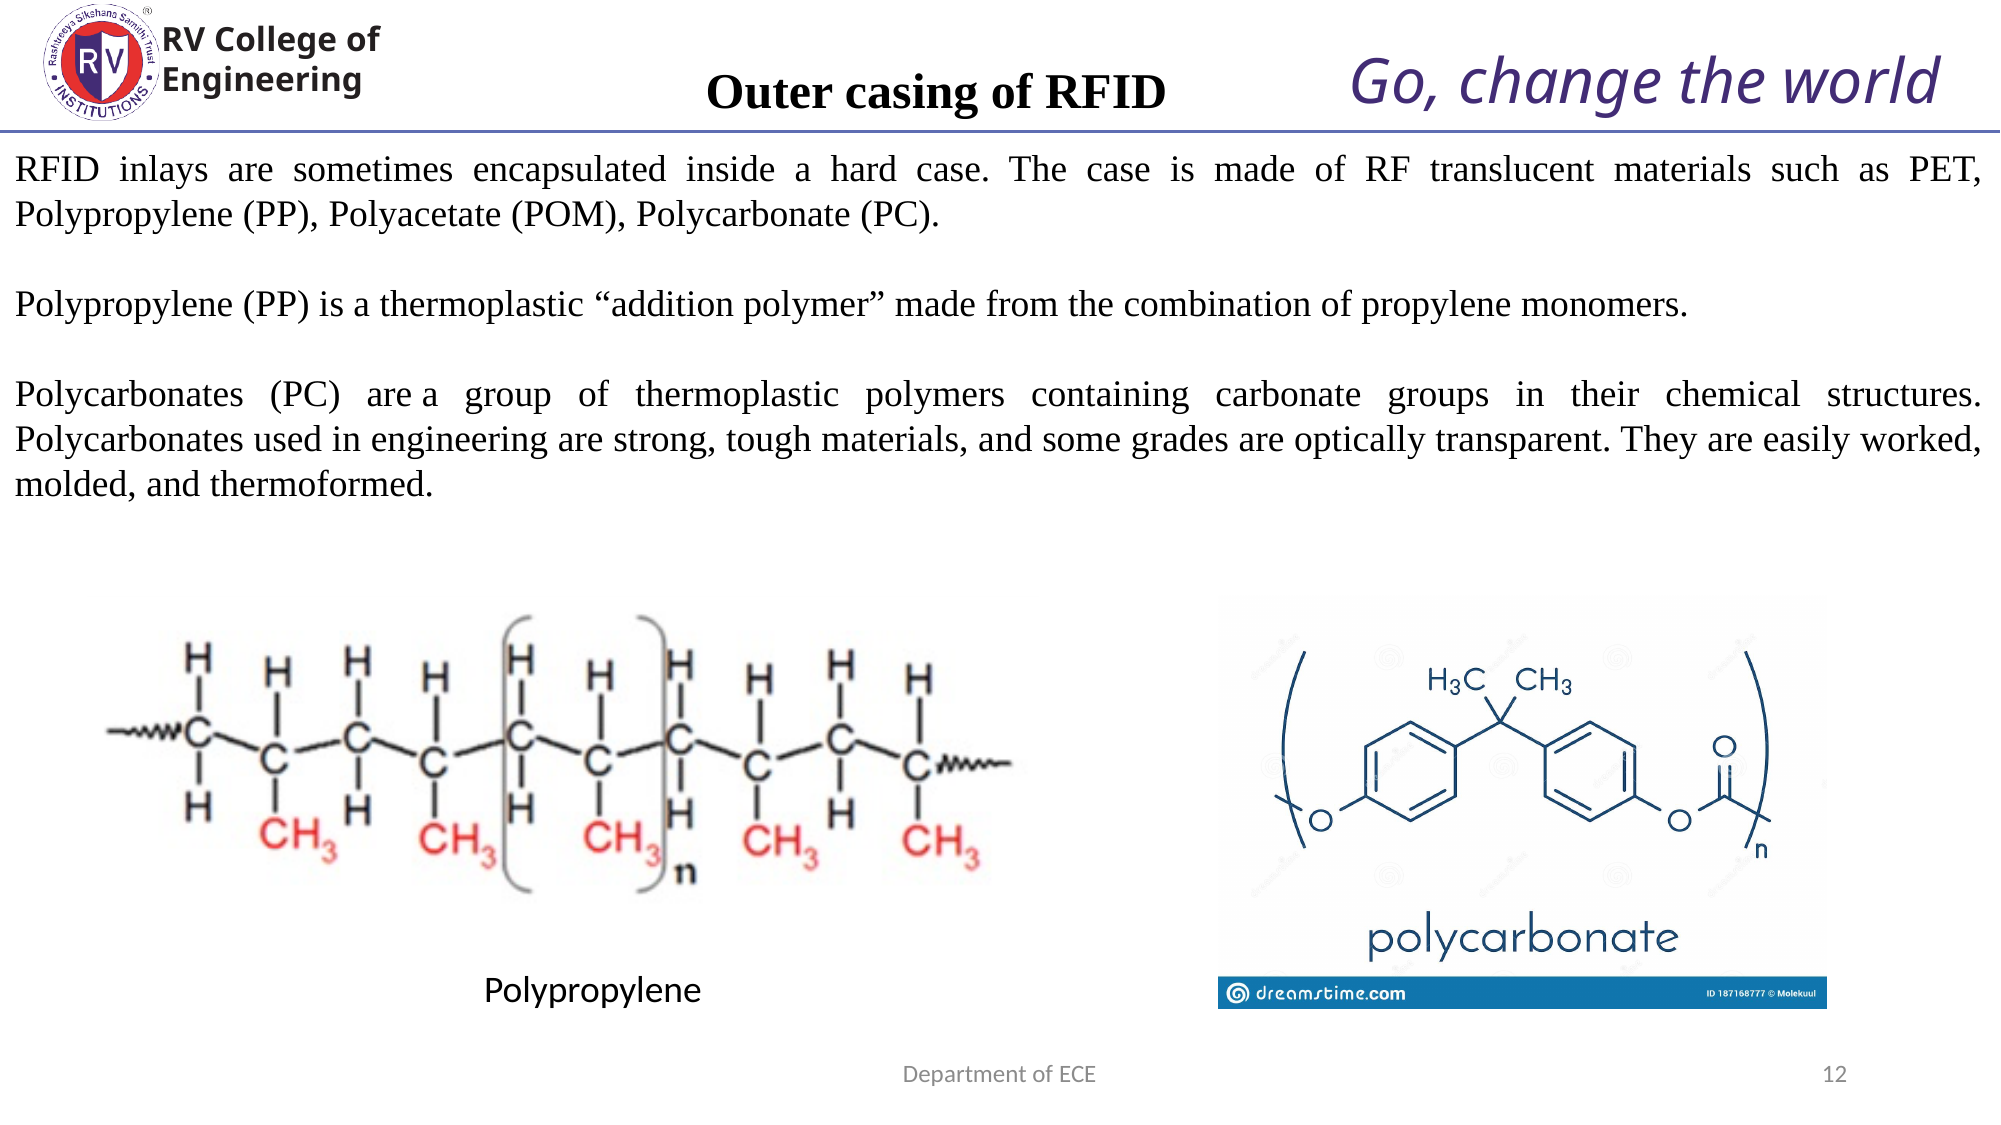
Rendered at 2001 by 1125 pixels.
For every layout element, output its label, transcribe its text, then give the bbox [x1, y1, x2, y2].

text_box RFID inlays are sometimes encapsulated inside a hard case. The case is made of RF translucent materials such as PET, Polypropylene (PP), Polyacetate (POM), Polycarbonate (PC). Polypropylene (PP) is a thermoplastic “addition polymer” made from the combination of propylene monomers. Polycarbonates (PC) are a group of thermoplastic polymers containing carbonate groups in their chemical structures. Polycarbonates used in engineering are strong, tough materials, and some grades are optically transparent. They are easily worked, molded, and thermoformed. [0, 136, 2000, 557]
footer Department of ECE [662, 1042, 1338, 1103]
text_box Go, change the world [1207, 41, 1942, 117]
text_box Outer casing of RFID [690, 51, 1183, 126]
slide_number 12 [1412, 1042, 1863, 1103]
picture [87, 595, 1039, 917]
text_box RV College of Engineering [159, 17, 385, 98]
text_box [43, 4, 160, 121]
picture [1218, 595, 1827, 1009]
text_box Polypropylene [469, 957, 718, 1018]
